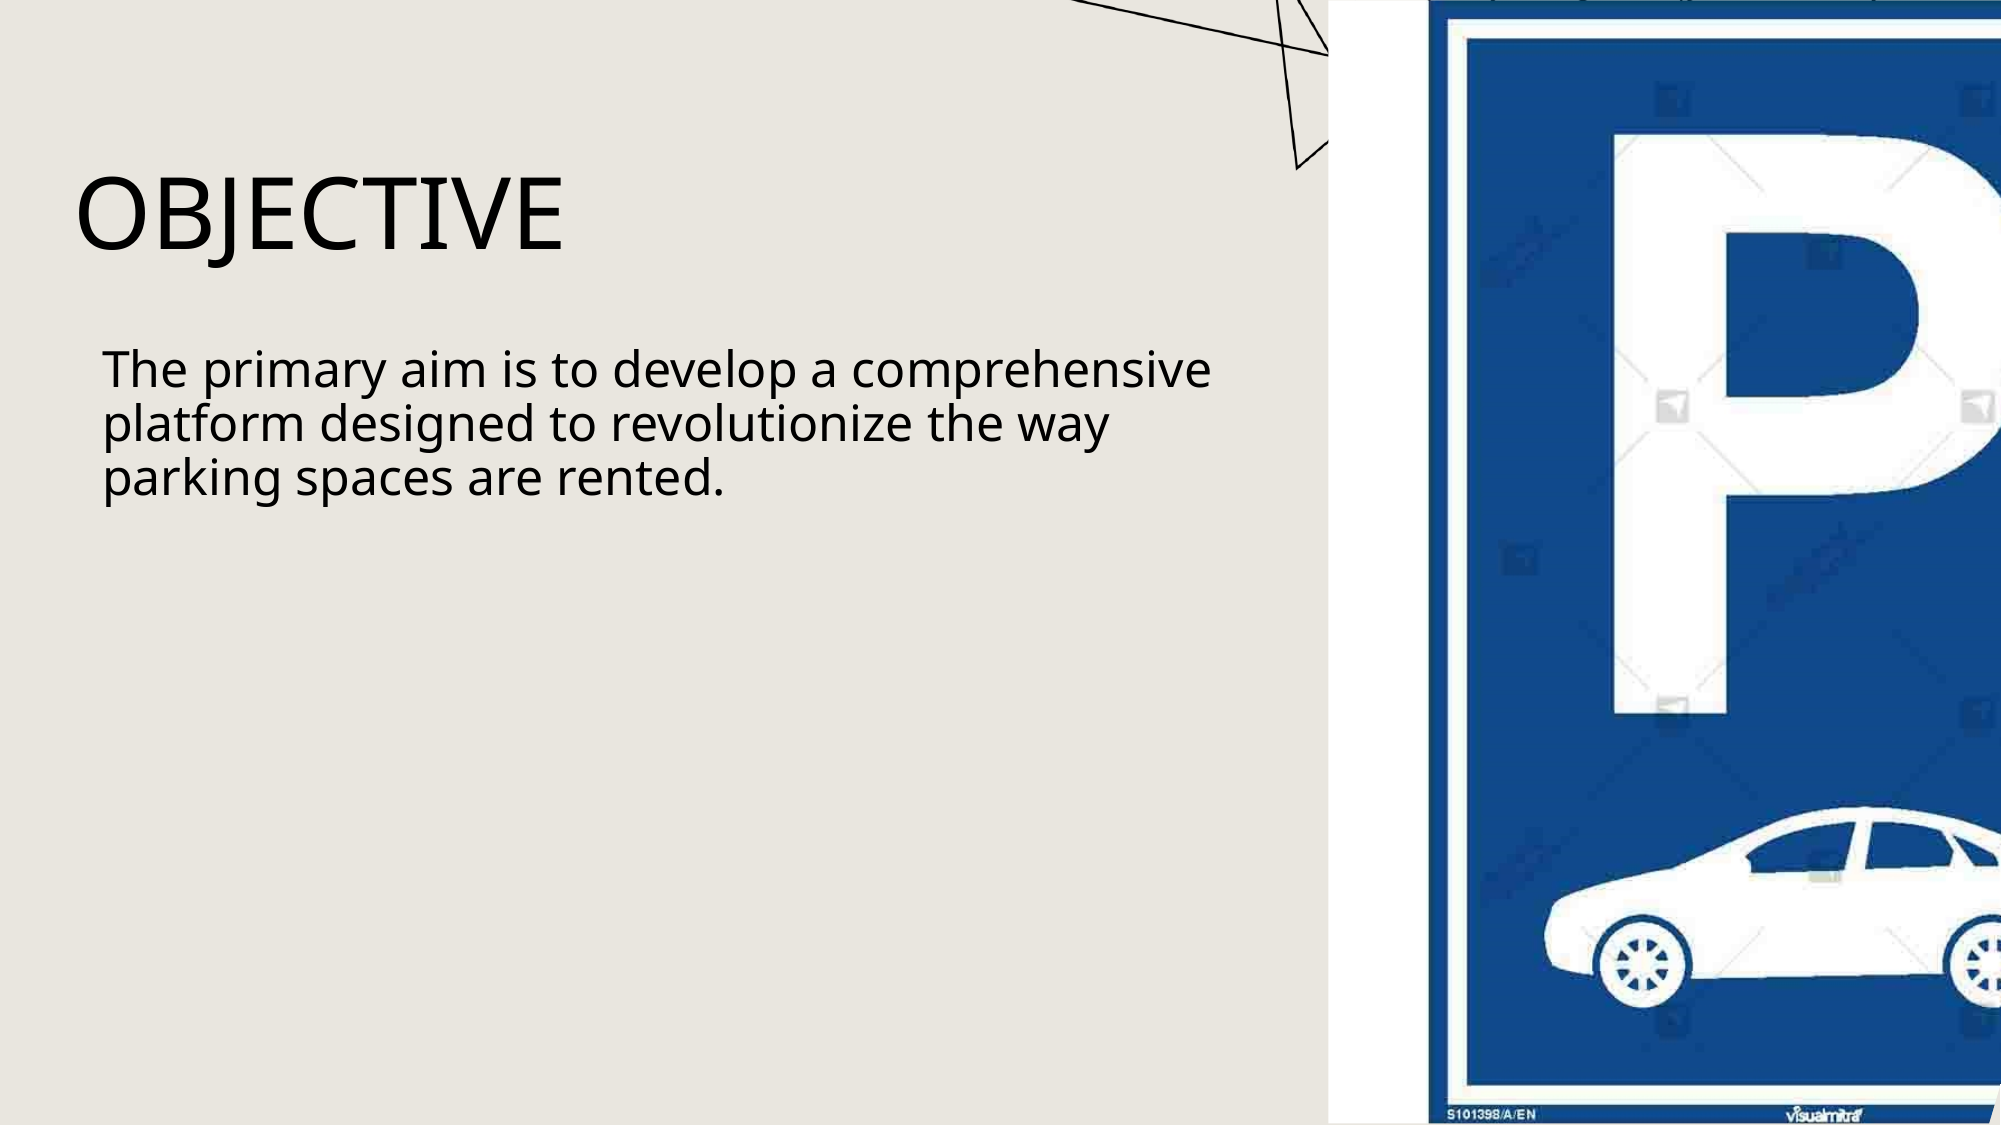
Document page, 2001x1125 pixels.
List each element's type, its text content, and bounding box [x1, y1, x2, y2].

title OBJECTIVE [58, 0, 847, 279]
list The primary aim is to develop a comprehensive platform designed to revolutionize the way parking spaces are rented. [87, 336, 1235, 773]
picture [1039, 0, 2001, 1124]
